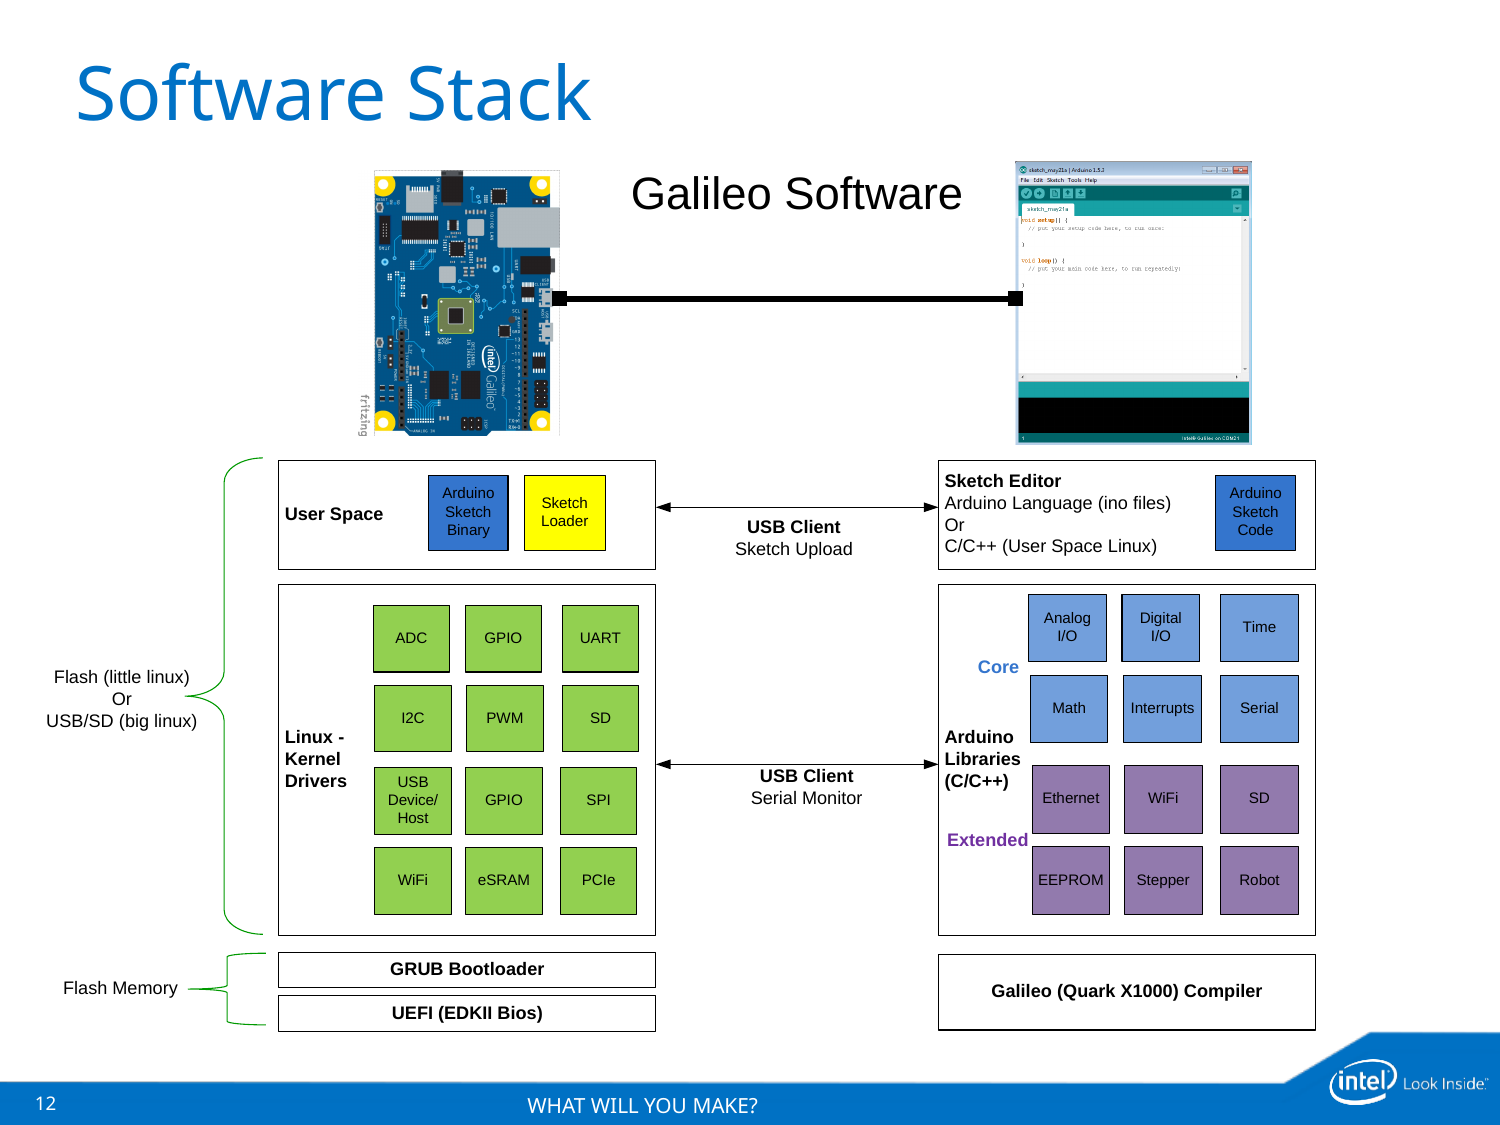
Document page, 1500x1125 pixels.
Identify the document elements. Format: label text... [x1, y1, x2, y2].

title Software Stack [75, 37, 1425, 143]
picture [0, 86, 1500, 1125]
